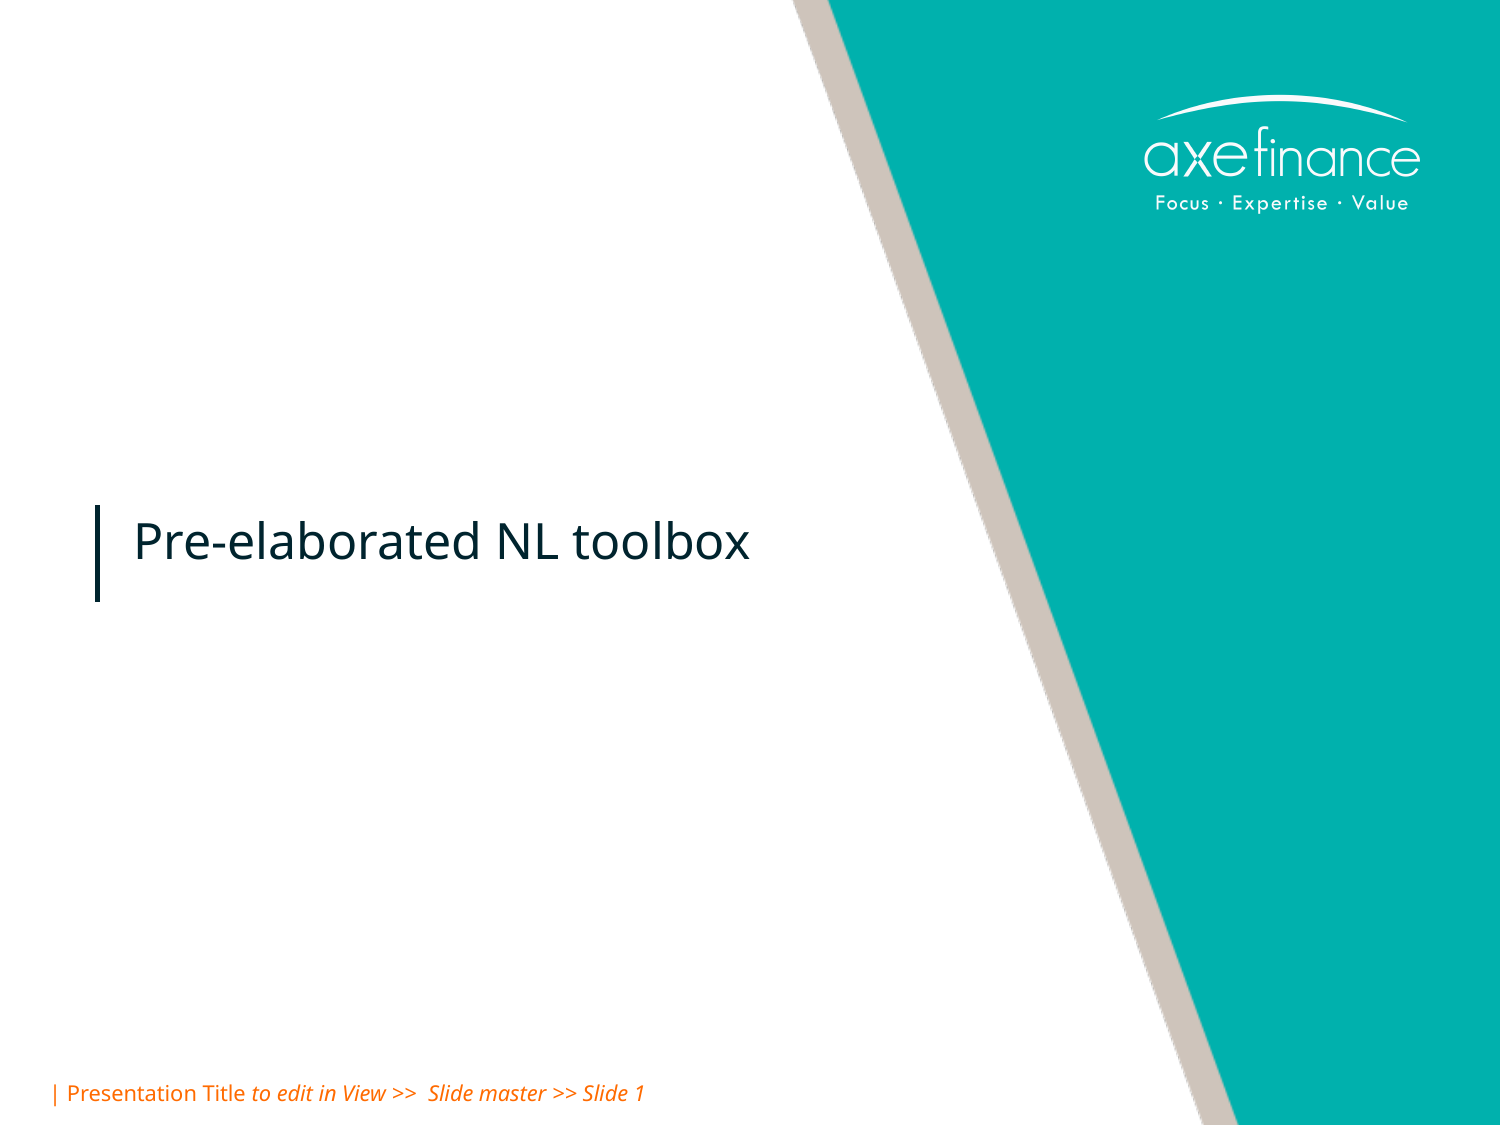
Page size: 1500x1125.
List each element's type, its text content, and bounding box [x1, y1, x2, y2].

picture [789, 0, 1500, 1125]
list Pre-elaborated NL toolbox [118, 502, 789, 600]
